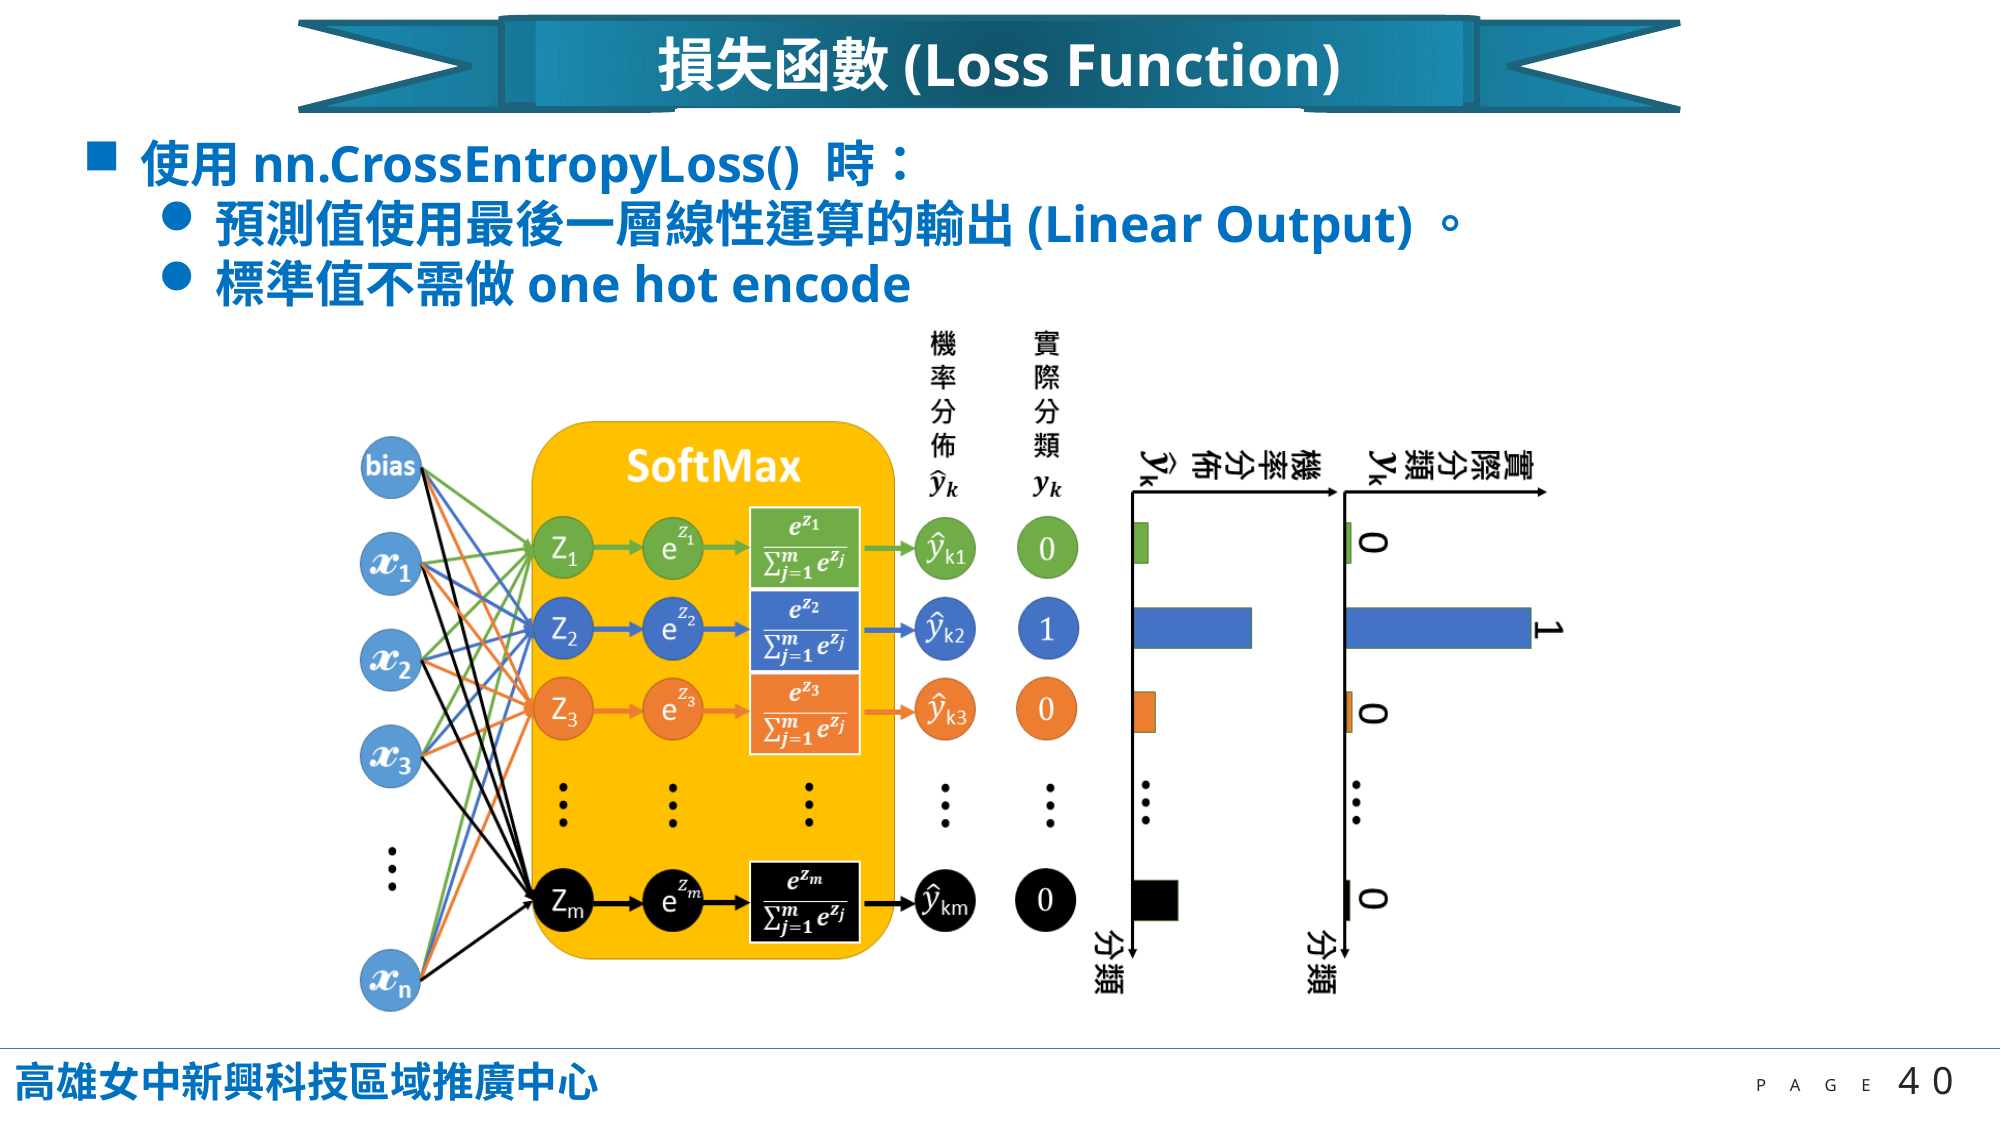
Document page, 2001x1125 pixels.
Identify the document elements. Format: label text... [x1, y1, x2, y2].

text_box 高雄女中新興科技區域推廣中心 [0, 1049, 636, 1113]
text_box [298, 17, 1680, 110]
text_box 使用nn.CrossEntropyLoss() 時： 預測值使用最後一層線性運算的輸出(Linear Output)。 標準值不需做one hot encode [69, 125, 1960, 321]
picture [336, 301, 1573, 1030]
